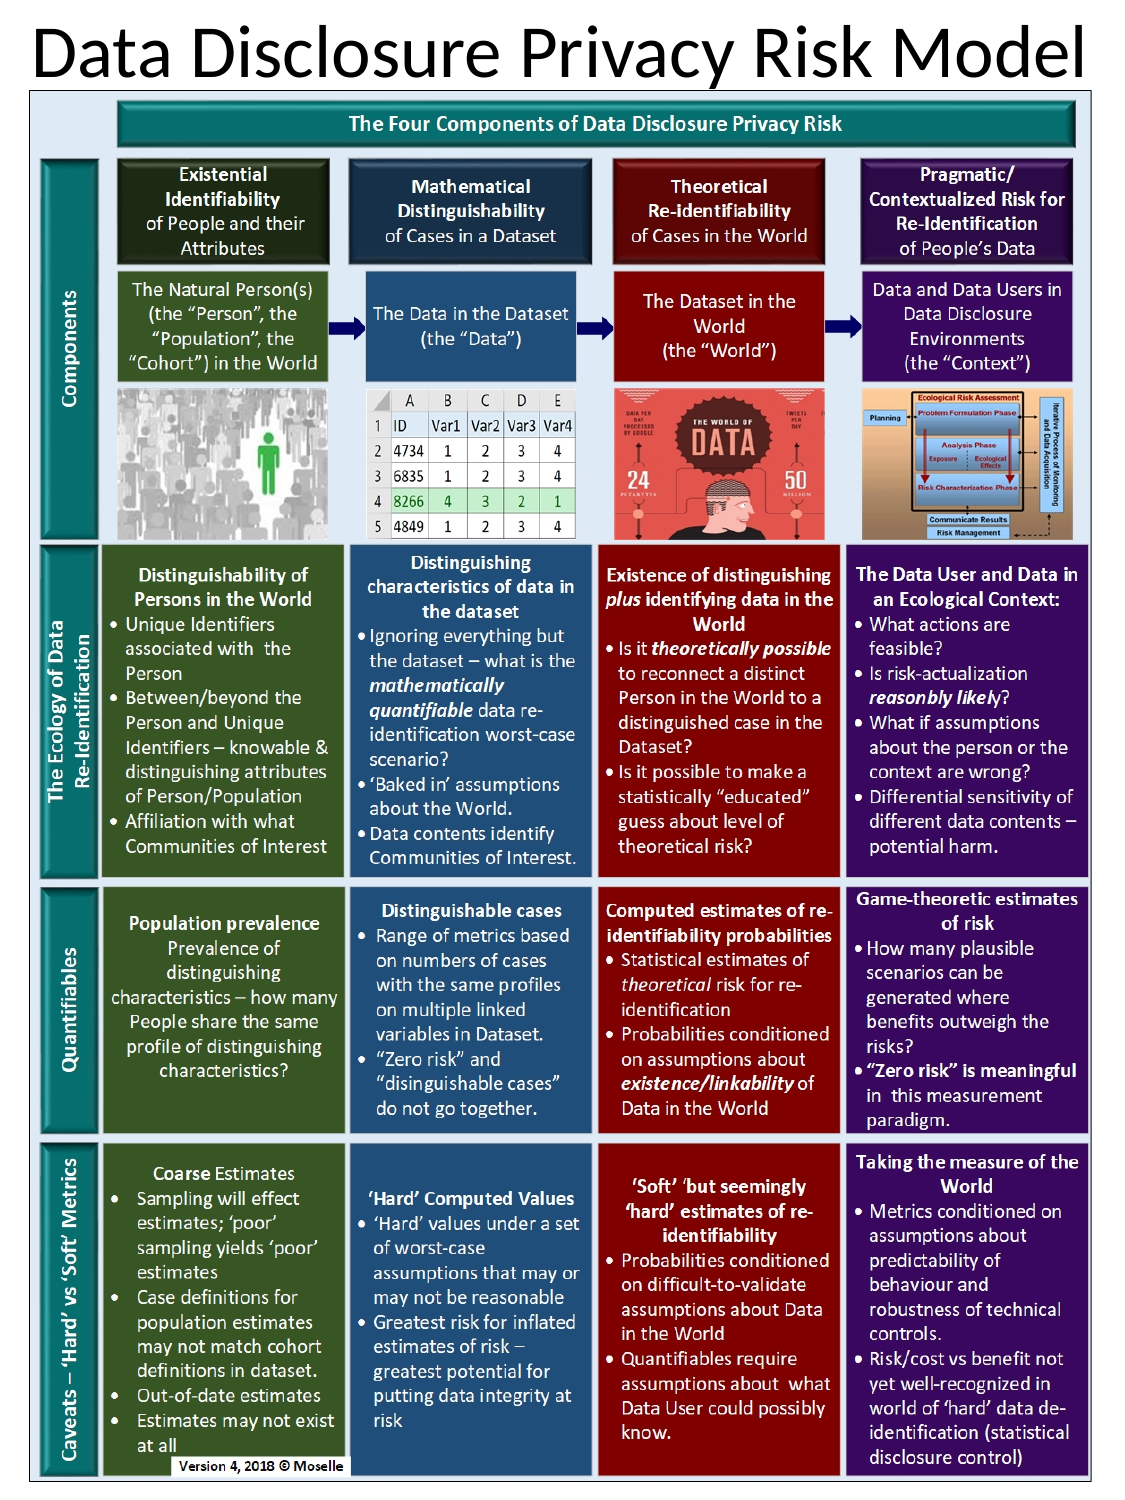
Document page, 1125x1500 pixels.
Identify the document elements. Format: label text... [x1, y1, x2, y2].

title Data Disclosure Privacy Risk Model [15, 17, 1106, 90]
picture [28, 89, 1094, 1483]
